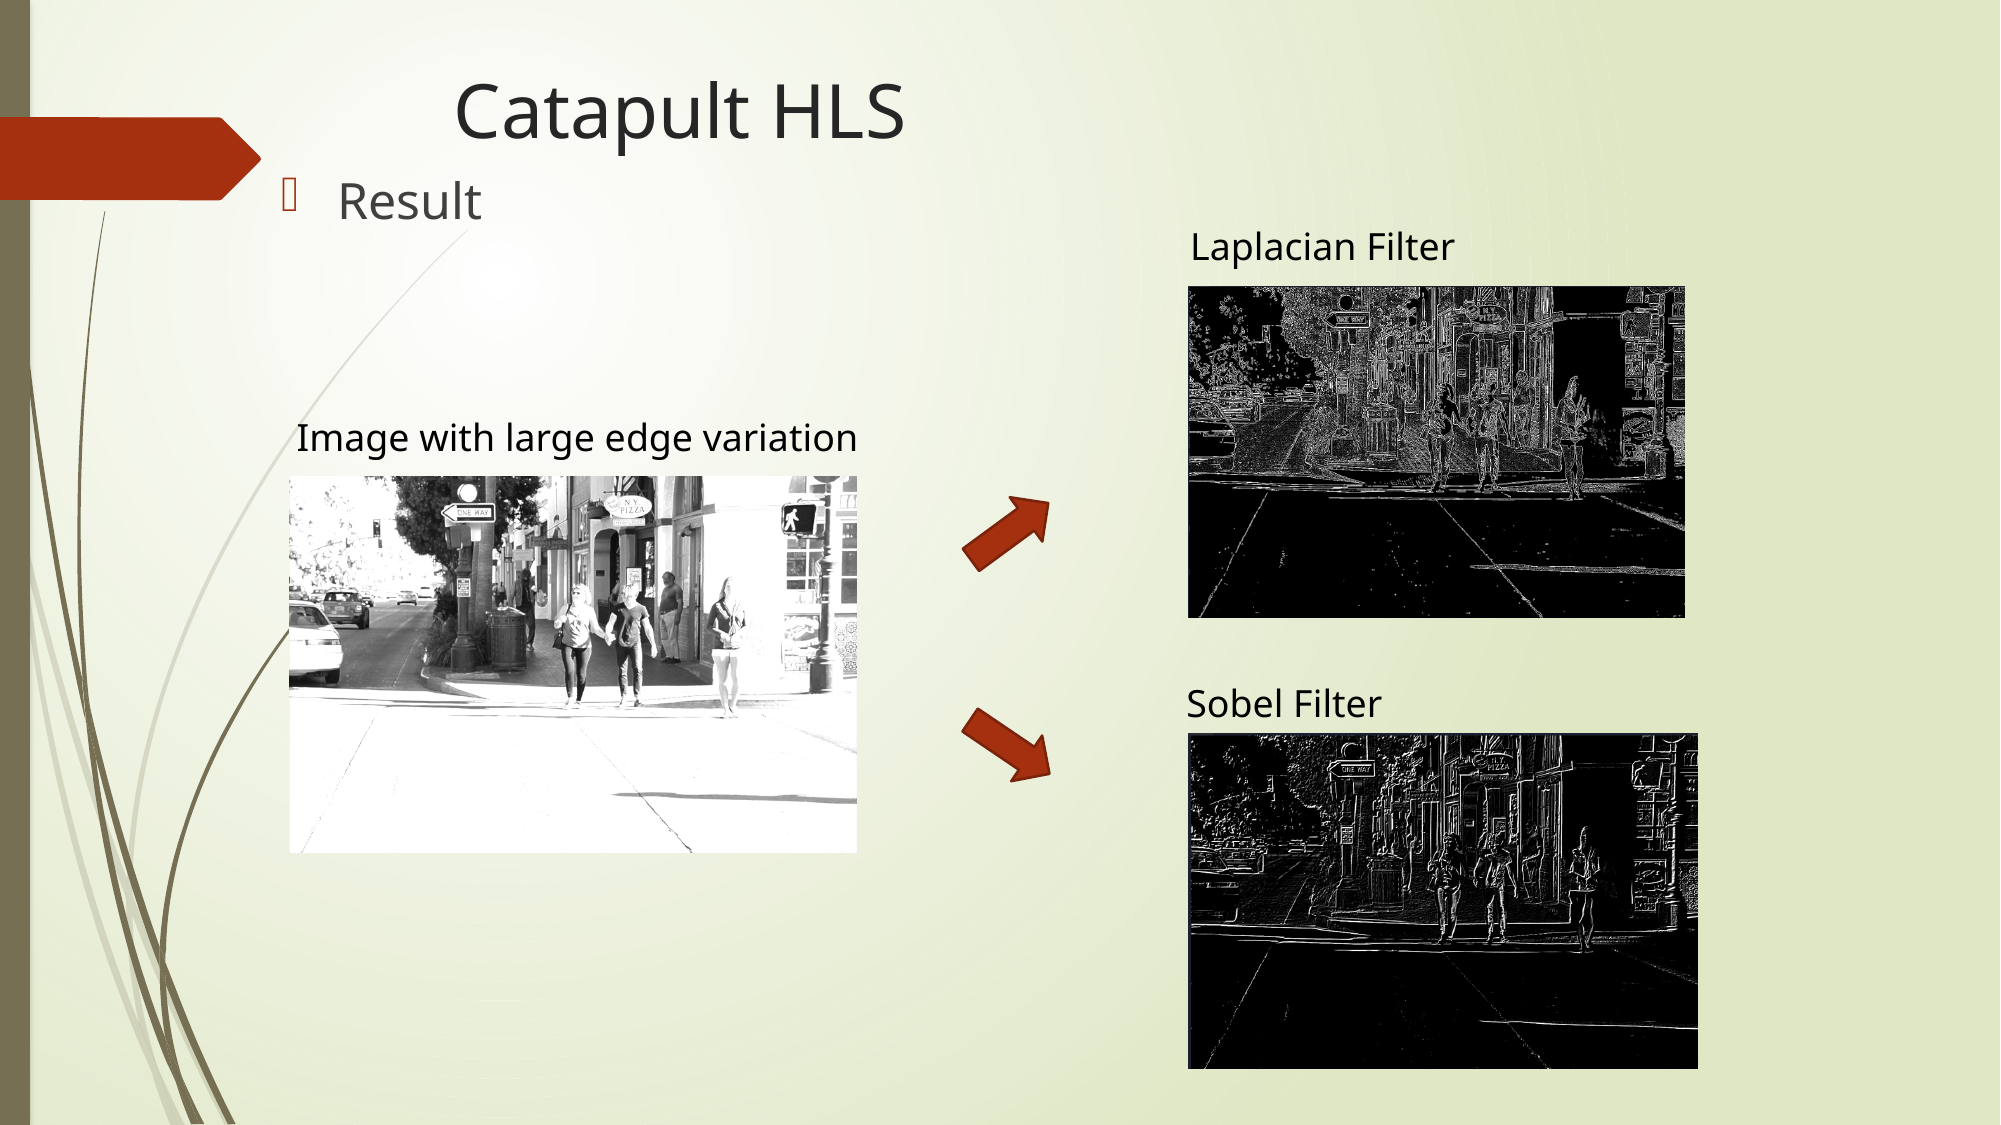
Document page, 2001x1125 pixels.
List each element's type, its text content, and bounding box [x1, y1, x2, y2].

text_box [961, 495, 1050, 572]
list Result [265, 96, 1980, 1029]
text_box Catapult HLS [438, 56, 1901, 267]
text_box Sobel Filter [1171, 672, 1398, 733]
text_box Laplacian Filter [1175, 215, 1471, 276]
text_box Image with large edge variation [281, 406, 874, 467]
picture [288, 476, 857, 853]
picture [1188, 286, 1685, 618]
picture [1188, 732, 1698, 1069]
text_box [961, 707, 1051, 783]
